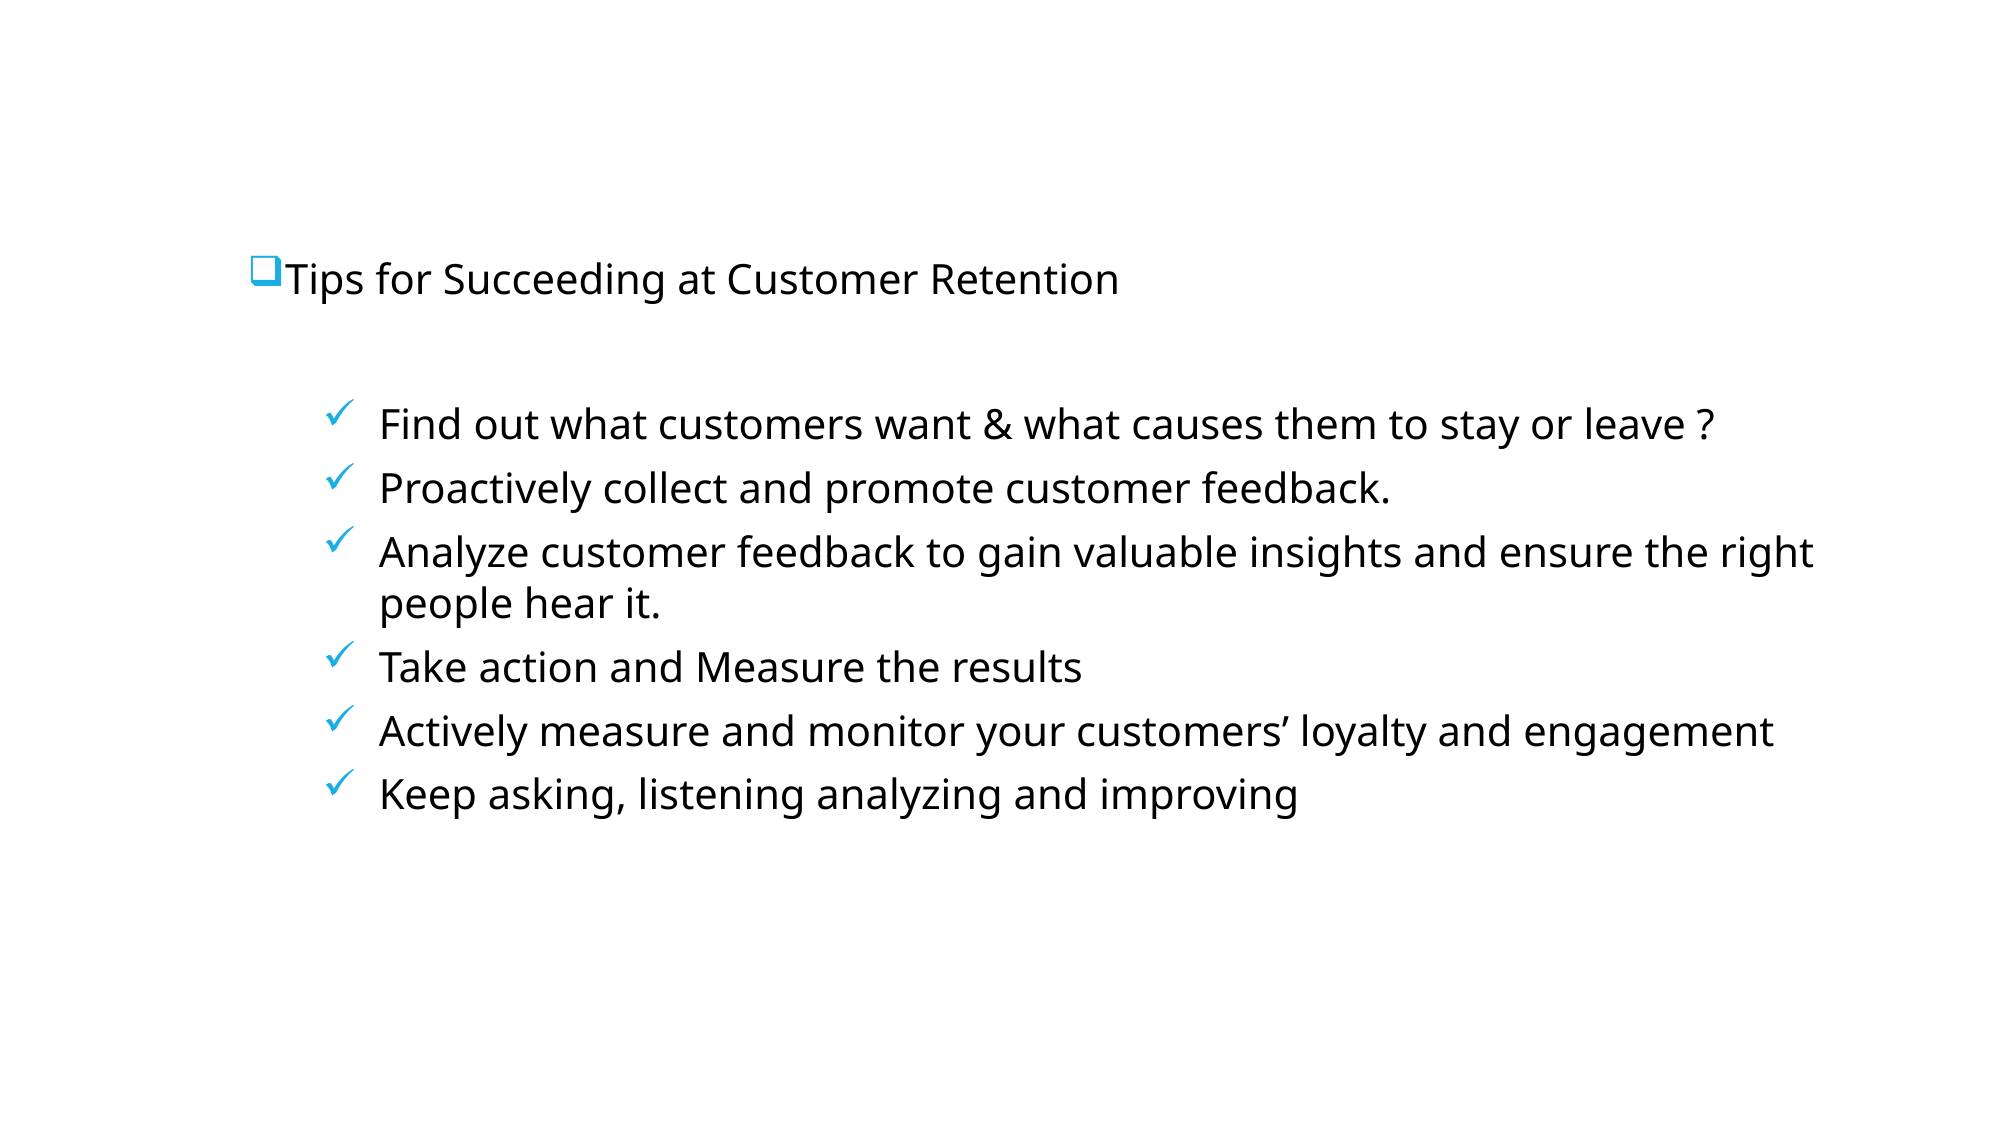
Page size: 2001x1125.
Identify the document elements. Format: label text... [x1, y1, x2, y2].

text_box Tips for Succeeding at Customer Retention Find out what customers want & what causes them to stay or leave ? Proactively collect and promote customer feedback. Analyze customer feedback to gain valuable insights and ensure the right people hear it. Take action and Measure the results Actively measure and monitor your customers’ loyalty and engagement Keep asking, listening analyzing and improving [232, 246, 1833, 947]
